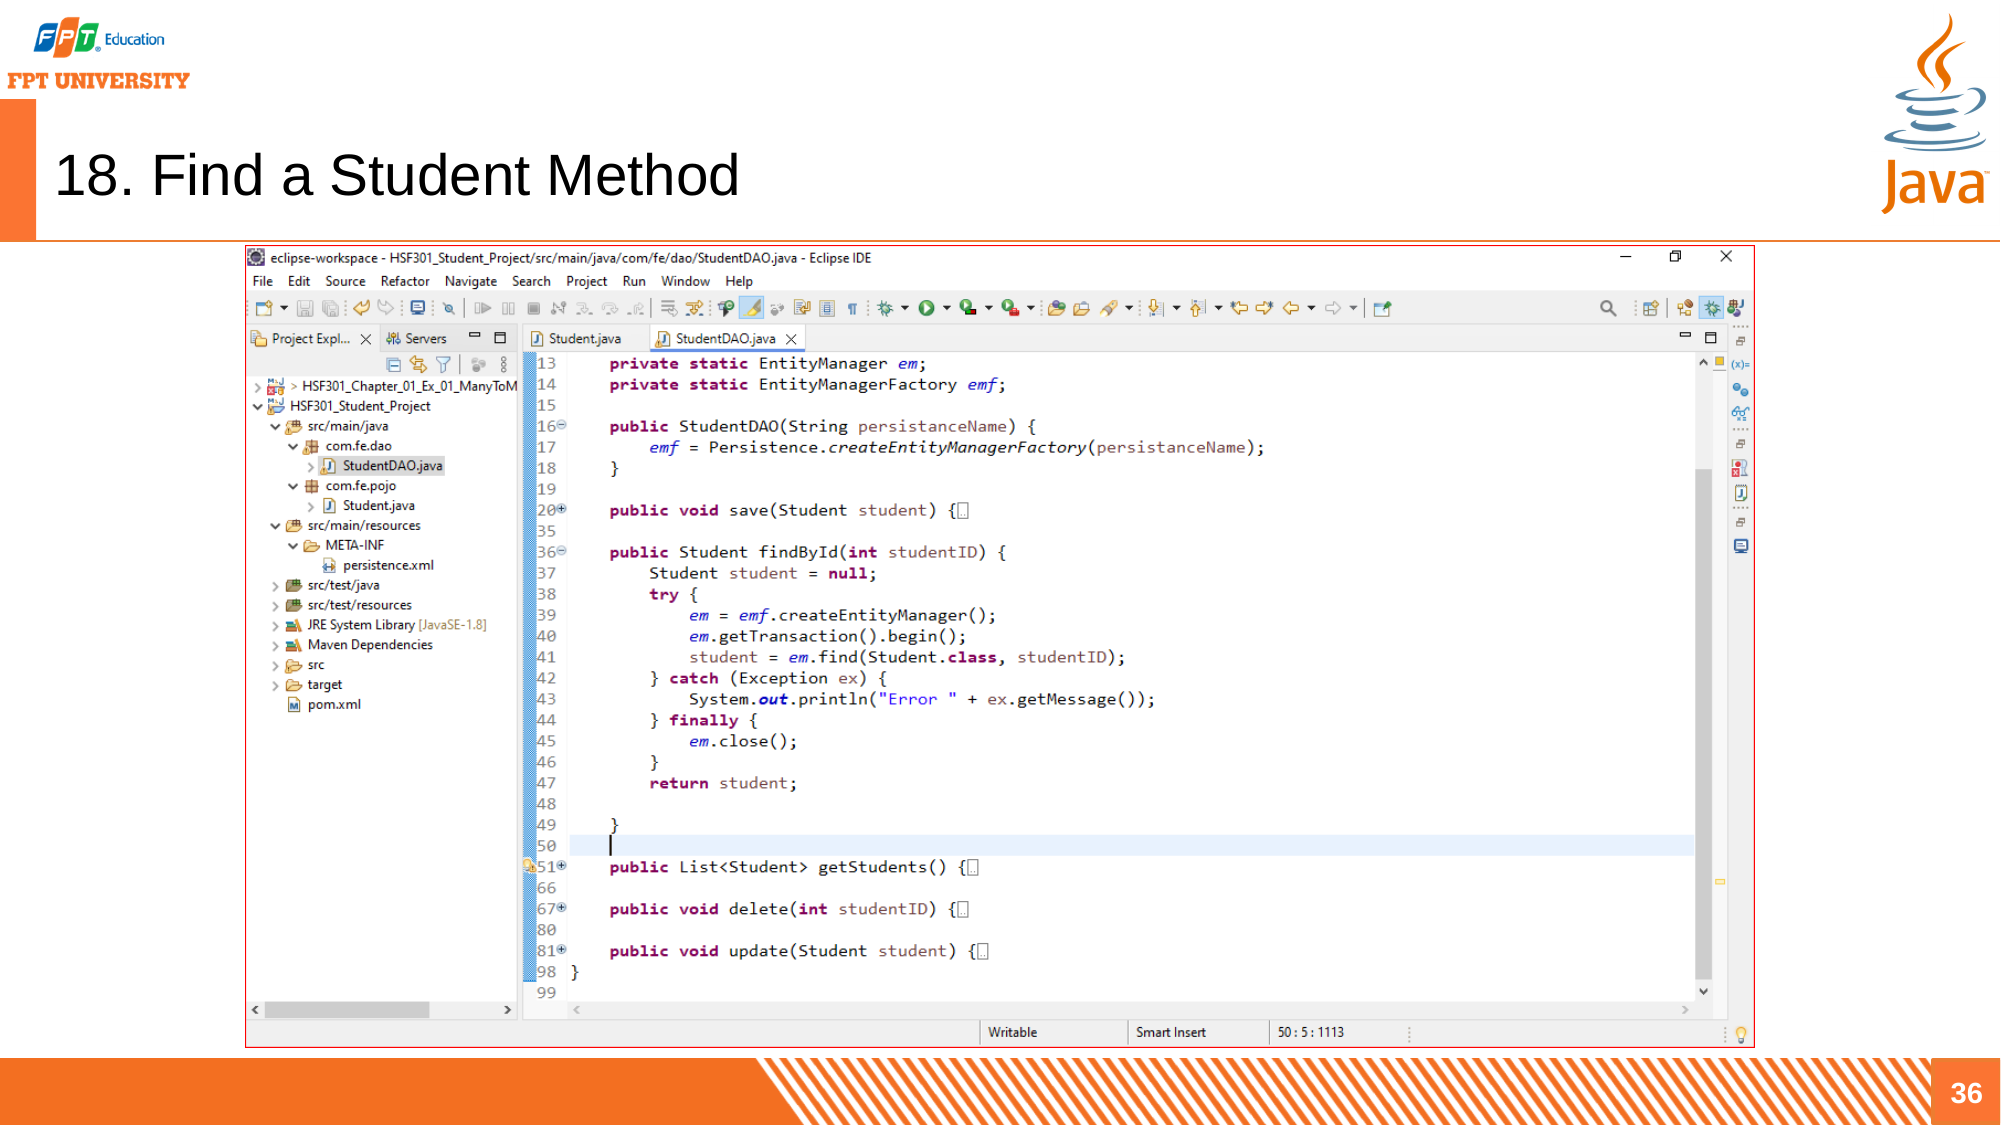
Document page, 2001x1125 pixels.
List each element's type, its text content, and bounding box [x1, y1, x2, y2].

picture [0, 2, 197, 99]
title 18. Find a Student Method [39, 123, 1872, 230]
slide_number 36 [1933, 1059, 2000, 1124]
picture [245, 244, 1755, 1048]
picture [0, 1058, 1934, 1125]
picture [1868, 4, 2000, 226]
